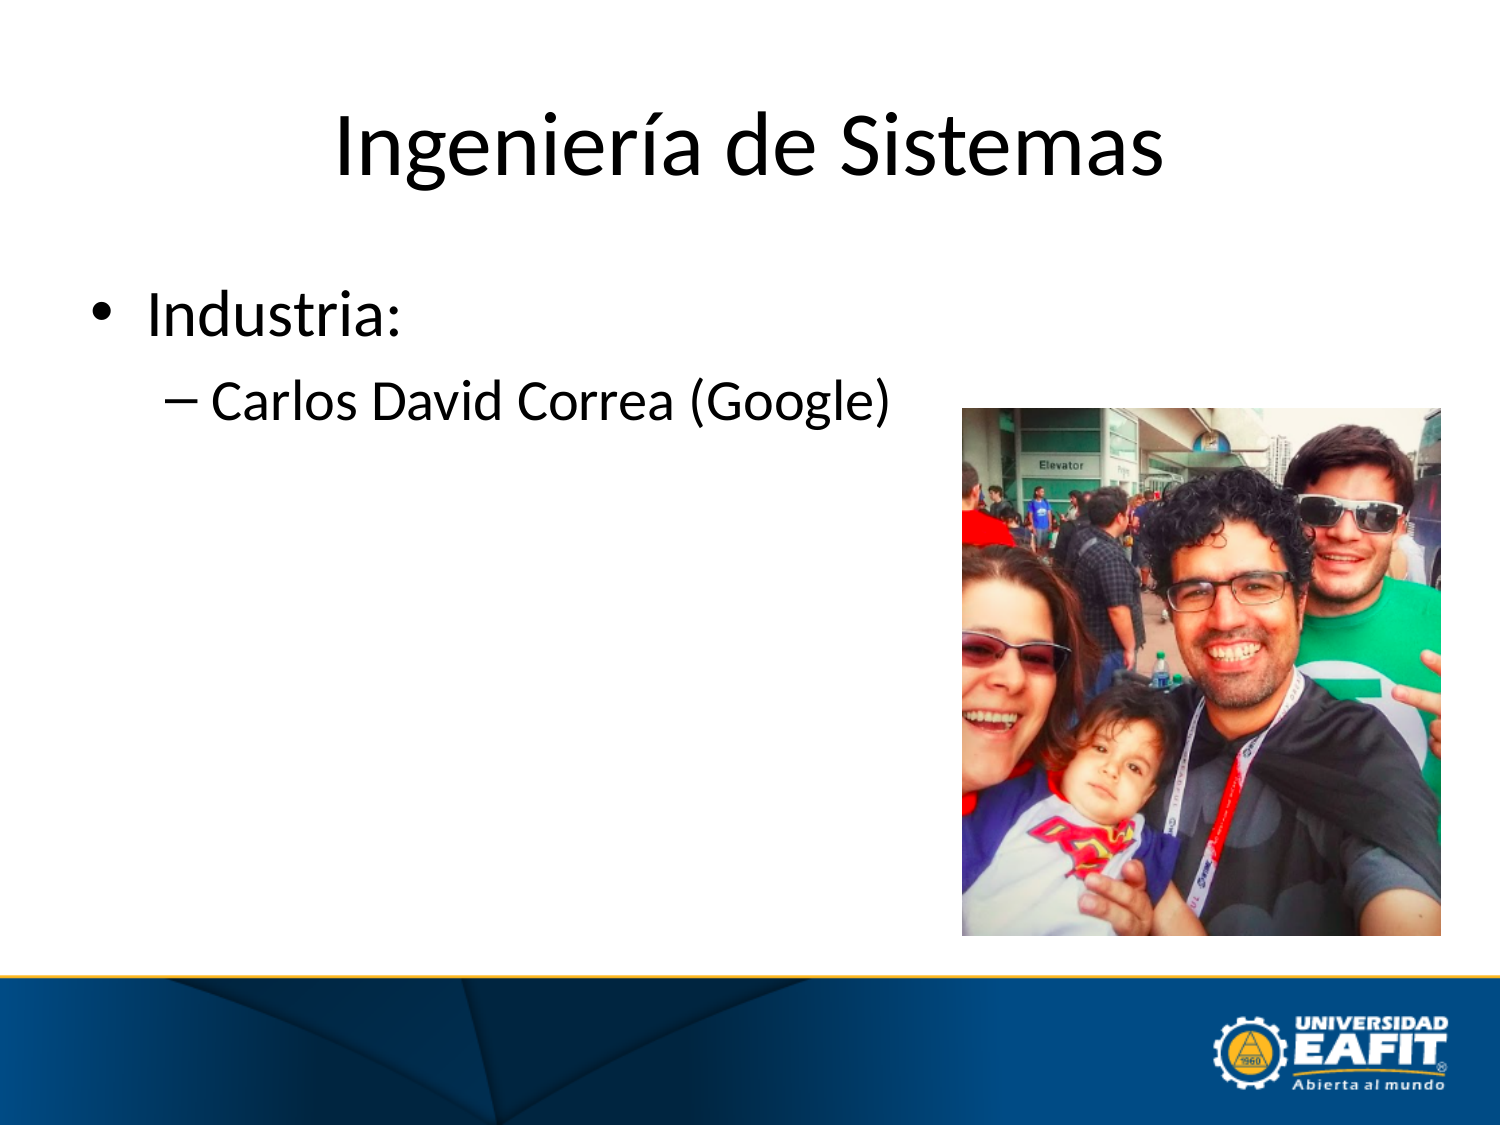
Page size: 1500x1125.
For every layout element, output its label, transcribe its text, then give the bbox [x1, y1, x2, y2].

title Ingeniería de Sistemas [75, 45, 1425, 233]
list Industria: Carlos David Correa (Google) [75, 262, 1425, 1005]
picture [0, 0, 1500, 1125]
